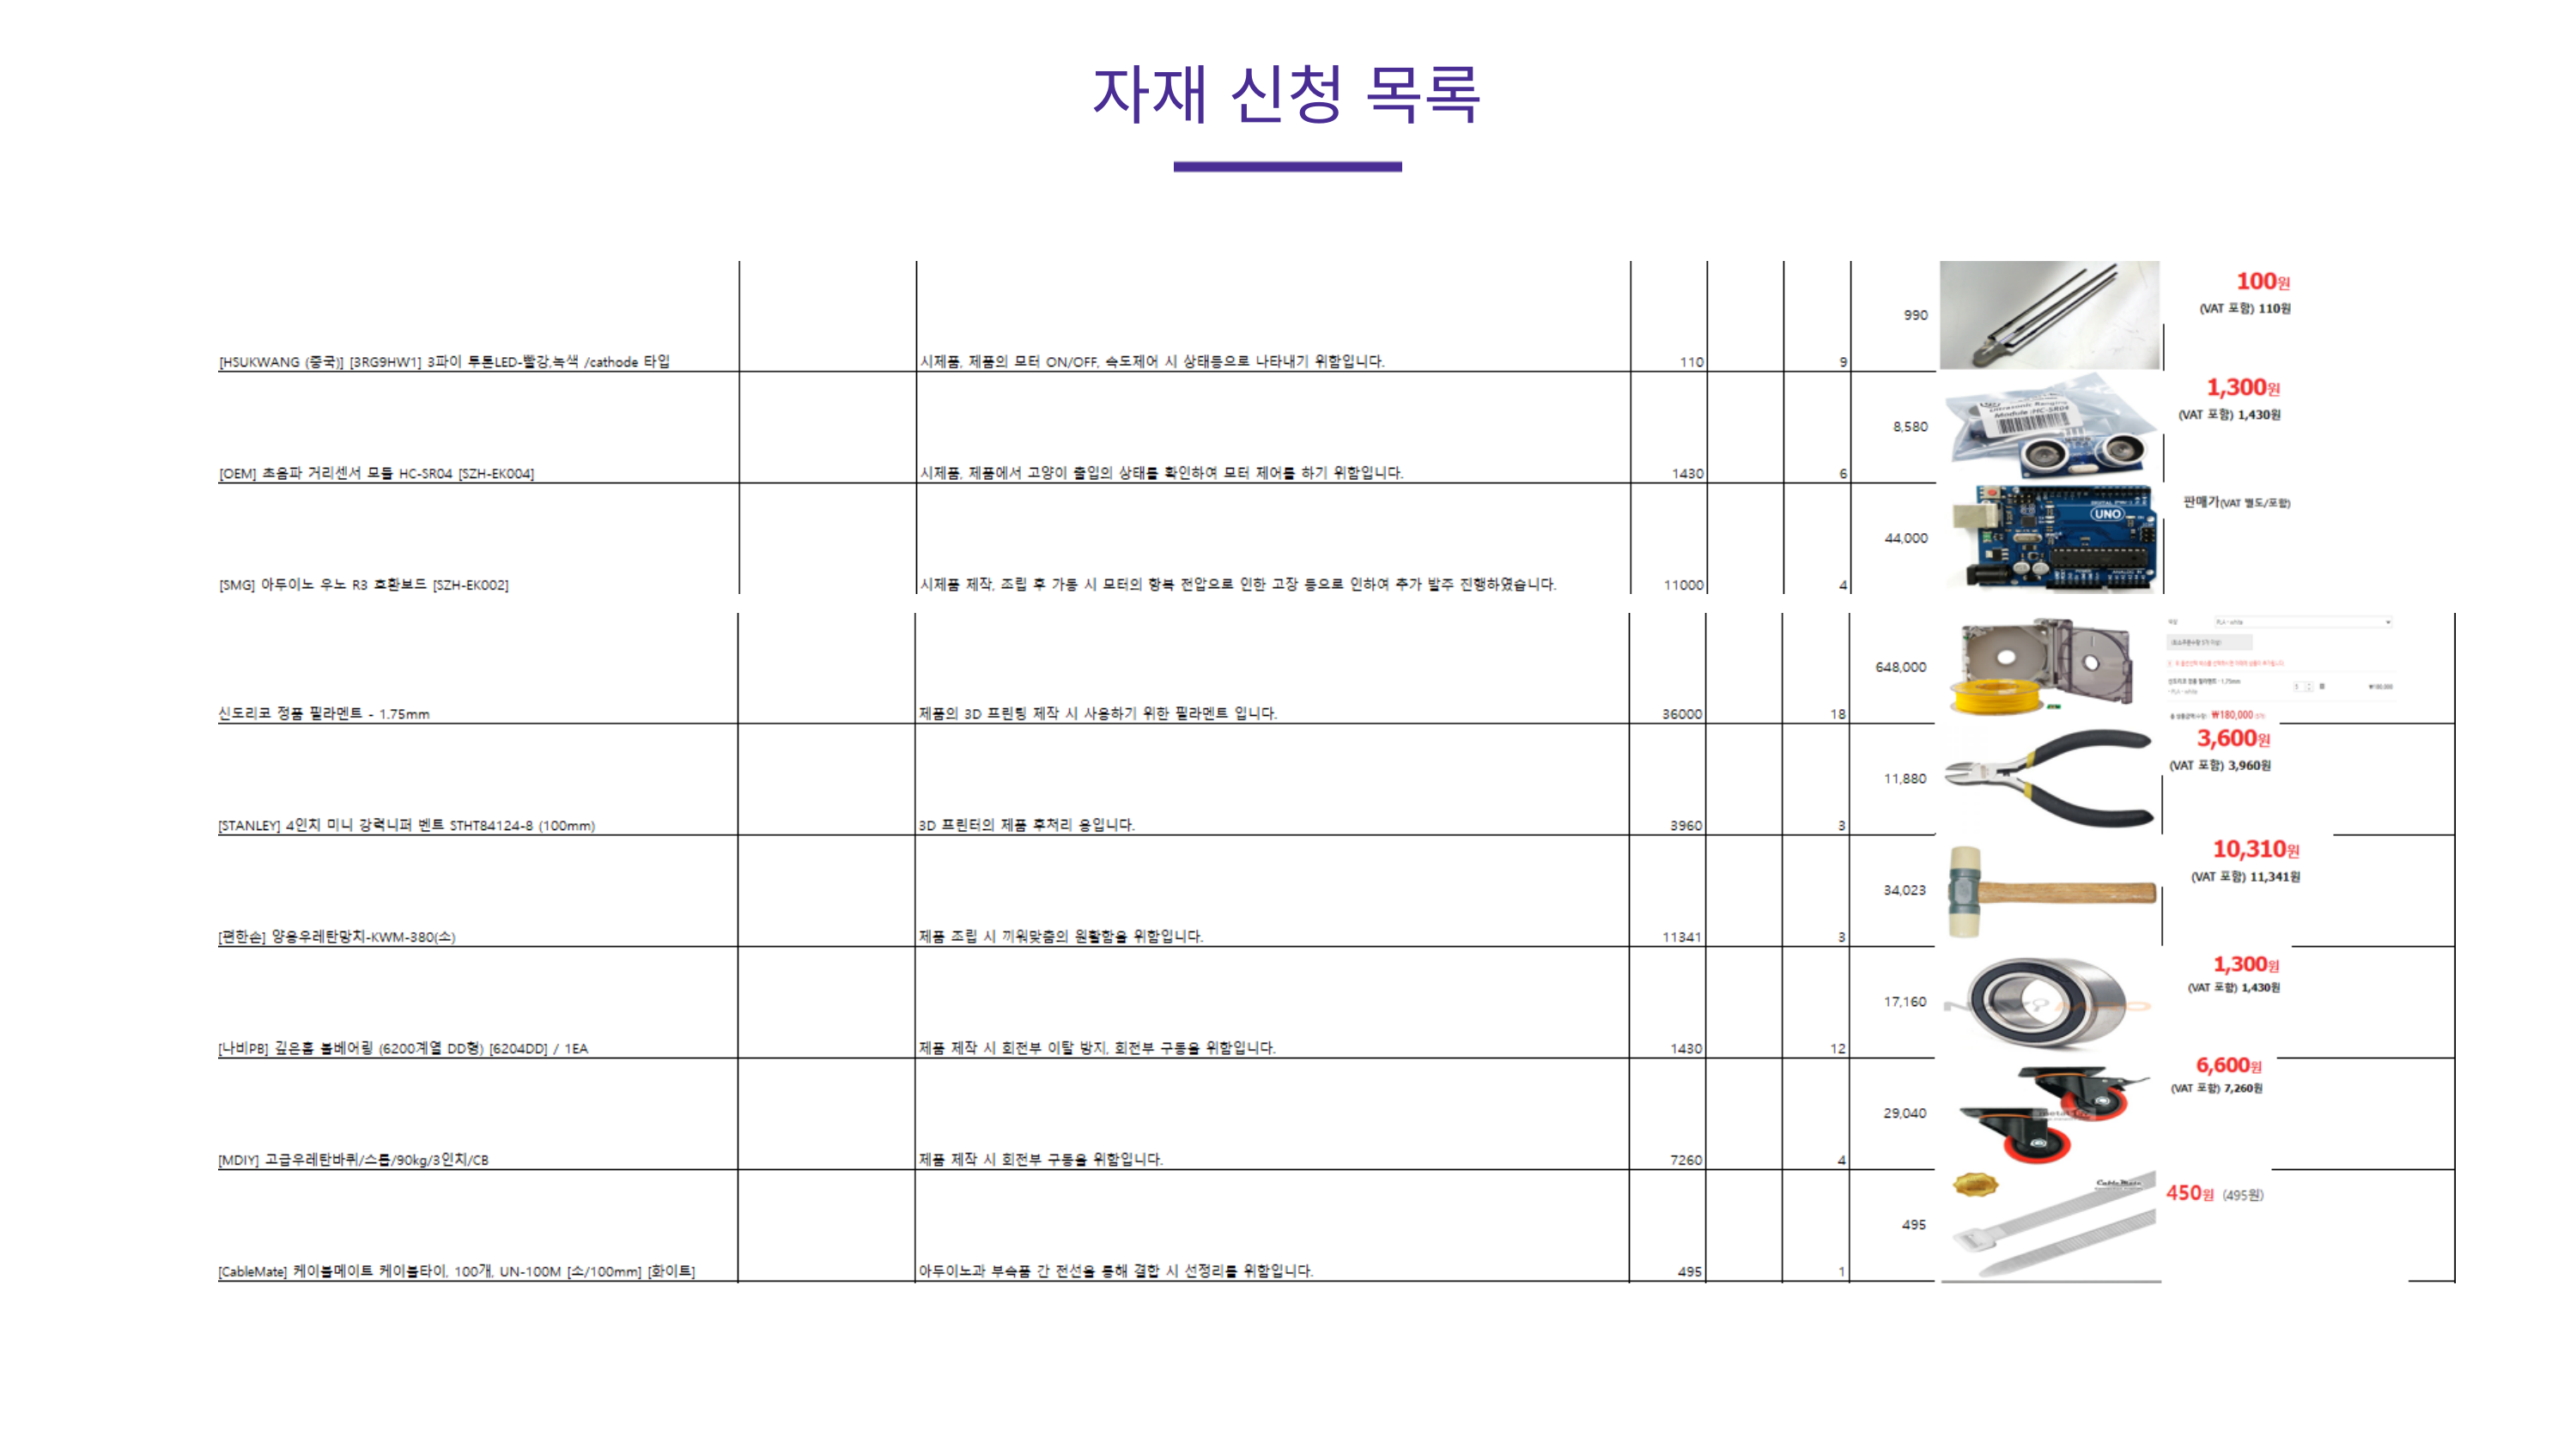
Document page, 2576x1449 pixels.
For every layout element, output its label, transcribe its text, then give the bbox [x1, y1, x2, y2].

picture [218, 613, 2456, 1283]
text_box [1174, 146, 1402, 187]
text_box 자재 신청 목록 [776, 47, 1800, 138]
picture [218, 260, 2303, 594]
